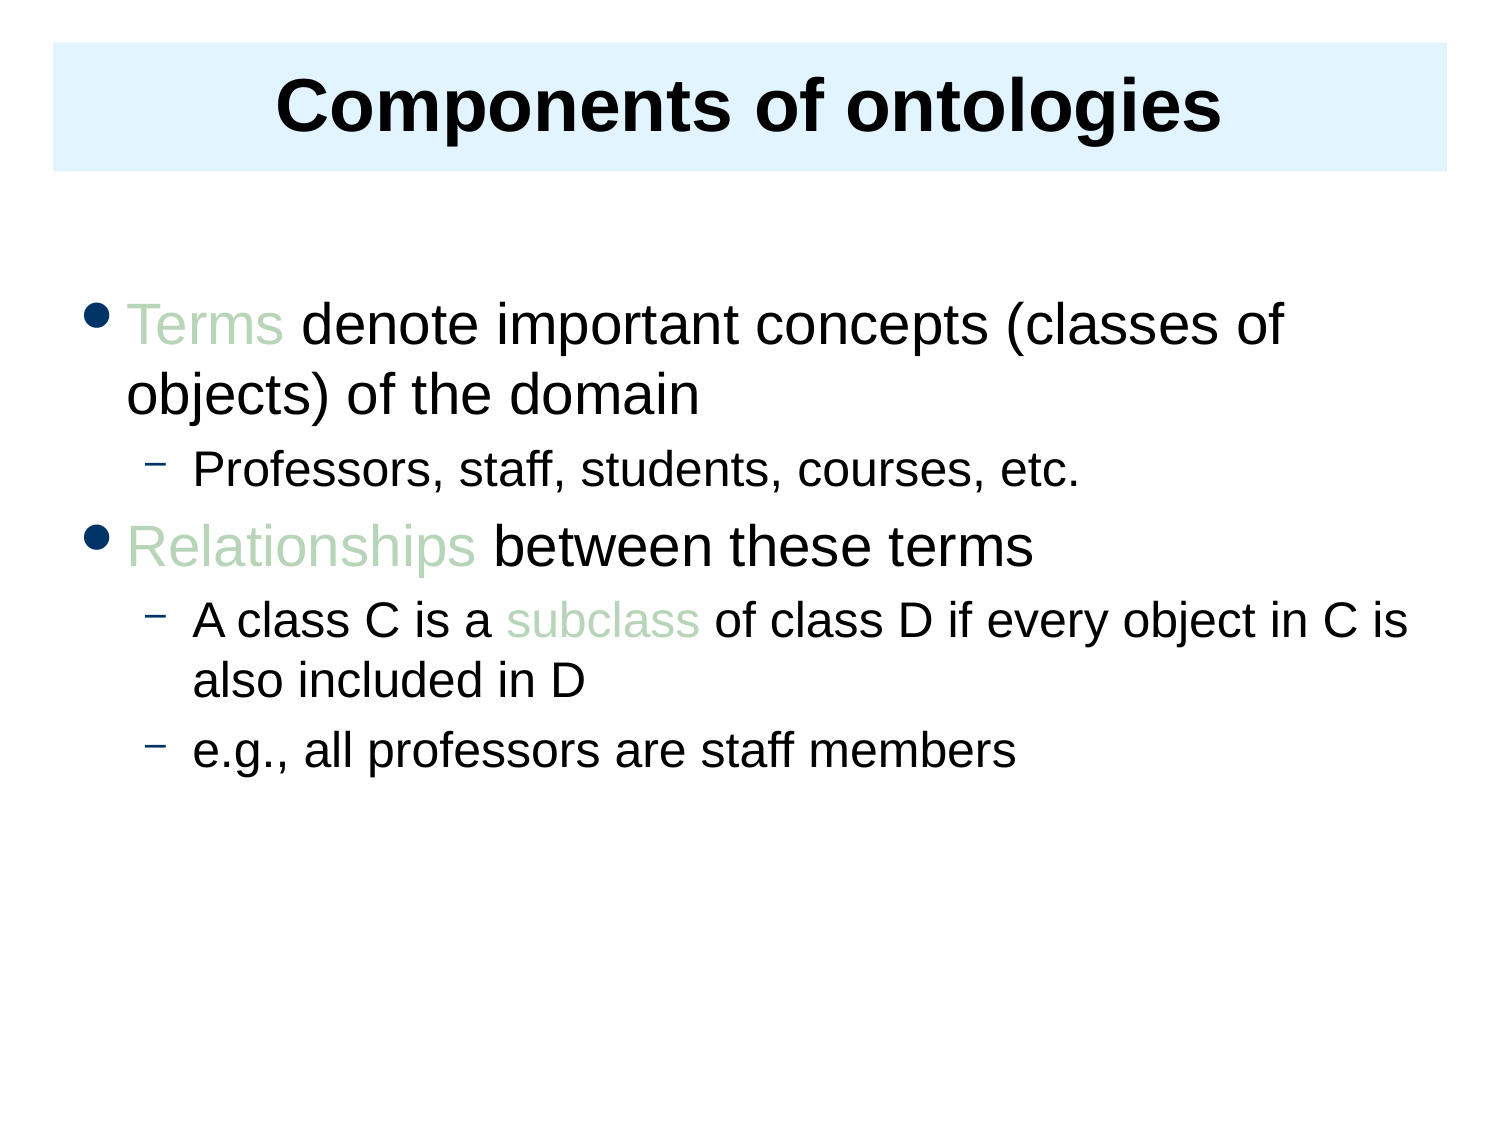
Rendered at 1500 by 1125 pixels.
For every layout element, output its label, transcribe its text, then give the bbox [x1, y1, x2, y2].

title Components of ontologies [53, 42, 1447, 172]
list Terms denote important concepts (classes of objects) of the domain Professors, staff, students, courses, etc. Relationships between these terms A class C is a subclass of class D if every object in C is also included in D e.g., all professors are staff members [65, 278, 1460, 858]
